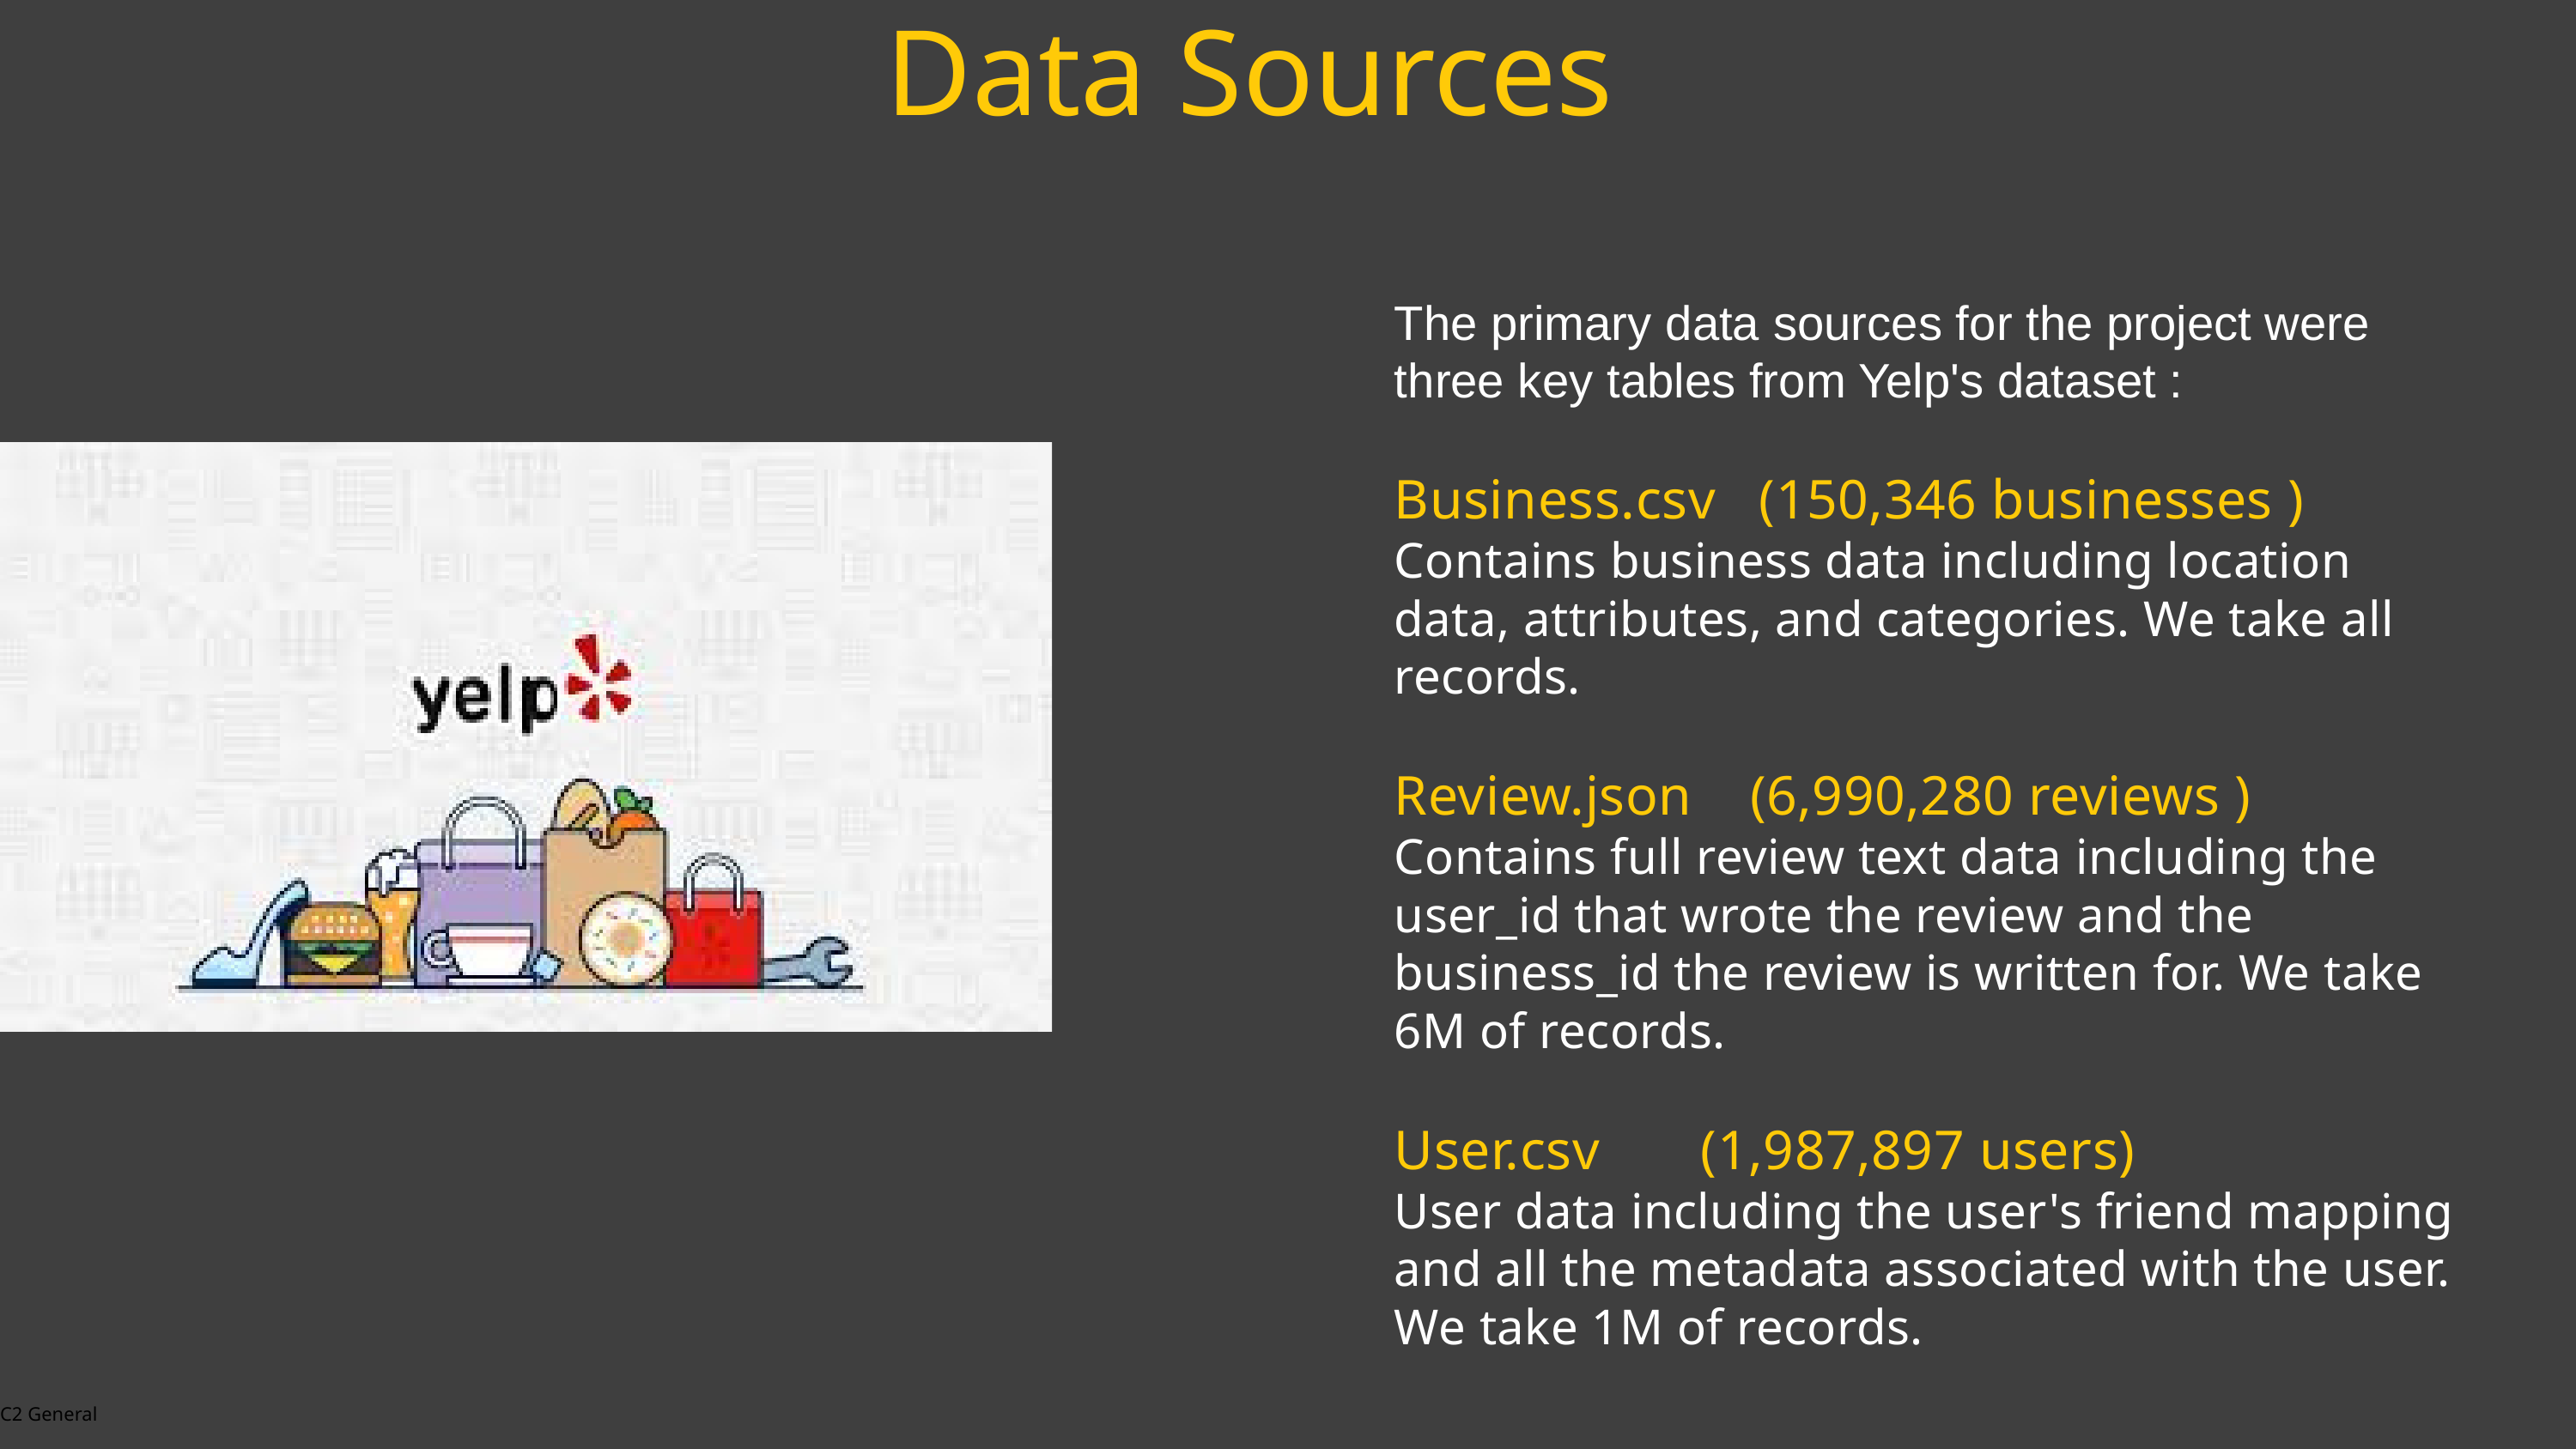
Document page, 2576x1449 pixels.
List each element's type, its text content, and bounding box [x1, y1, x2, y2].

text_box Data Sources [151, 11, 2348, 140]
text_box [0, 442, 1053, 1032]
text_box The primary data sources for the project were three key tables from Yelp's dataset : Business.csv (150,346 businesses ) Contains business data including location data, attributes, and categories. We take all records. Review.json (6,990,280 reviews ) Contains full review text data including the user_id that wrote the review and the business_id the review is written for. We take 6M of records. User.csv (1,987,897 users) User data including the user's friend mapping and all the metadata associated with the user. We take 1M of records. [1394, 291, 2470, 1355]
text_box C2 General [0, 1402, 131, 1426]
